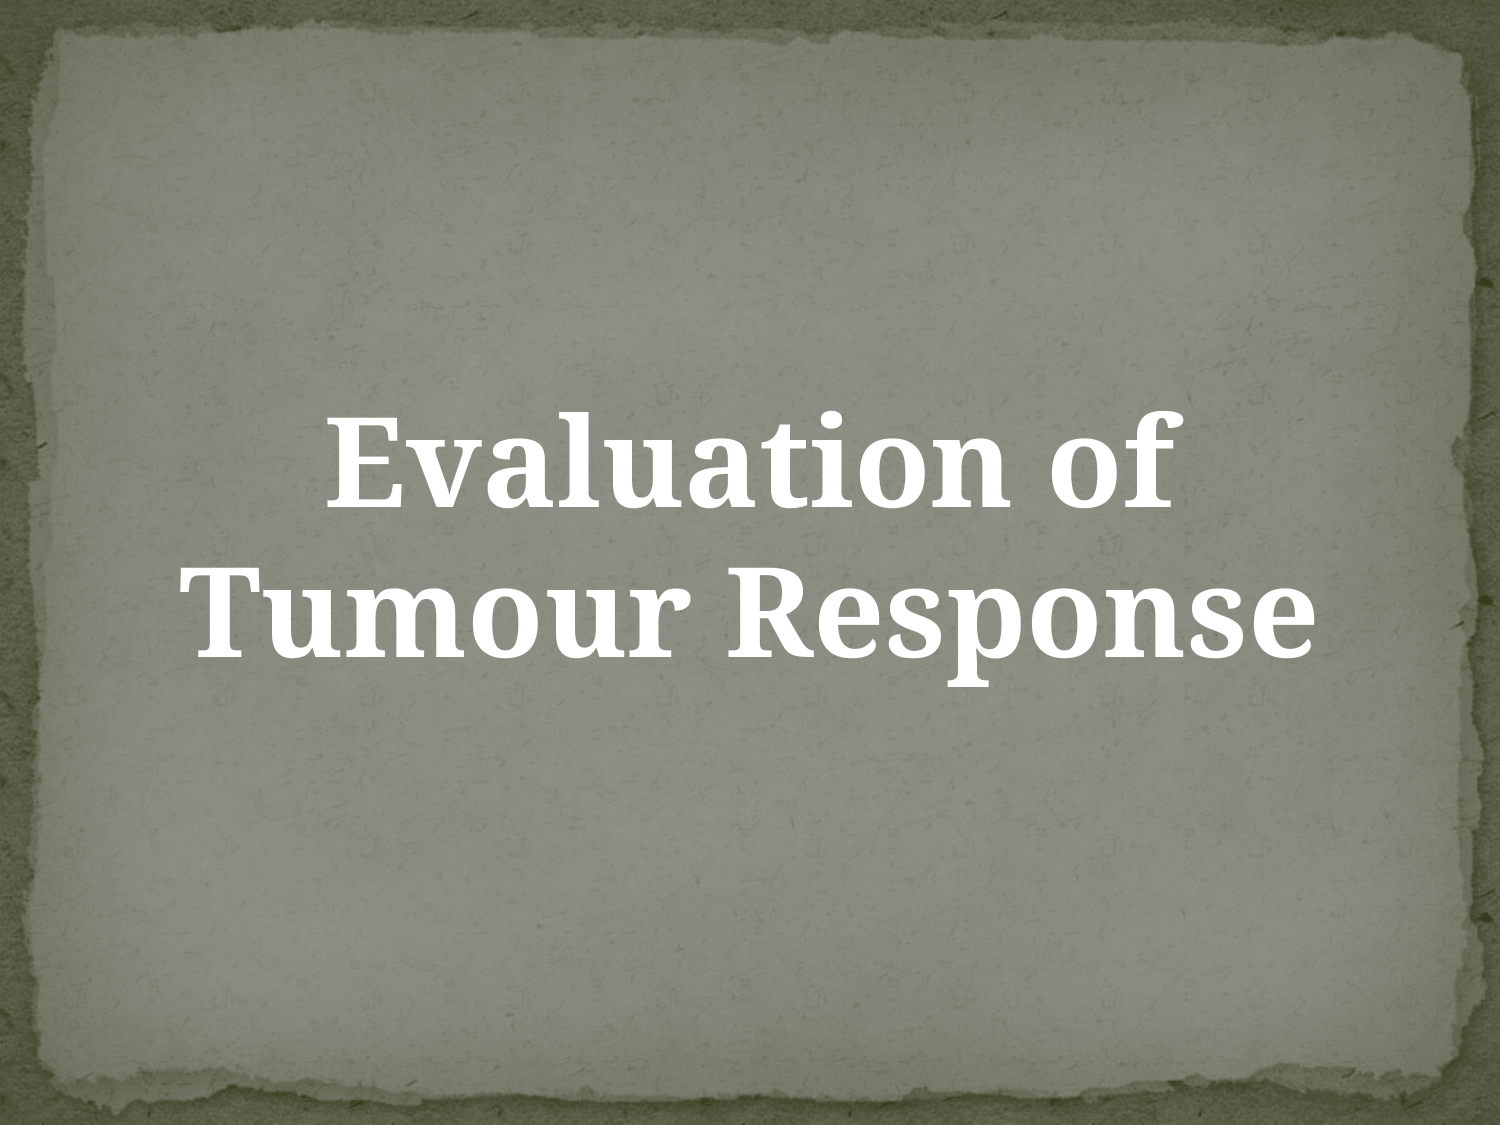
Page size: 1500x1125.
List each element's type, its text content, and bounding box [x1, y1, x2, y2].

list Evaluation of Tumour Response [75, 375, 1425, 788]
